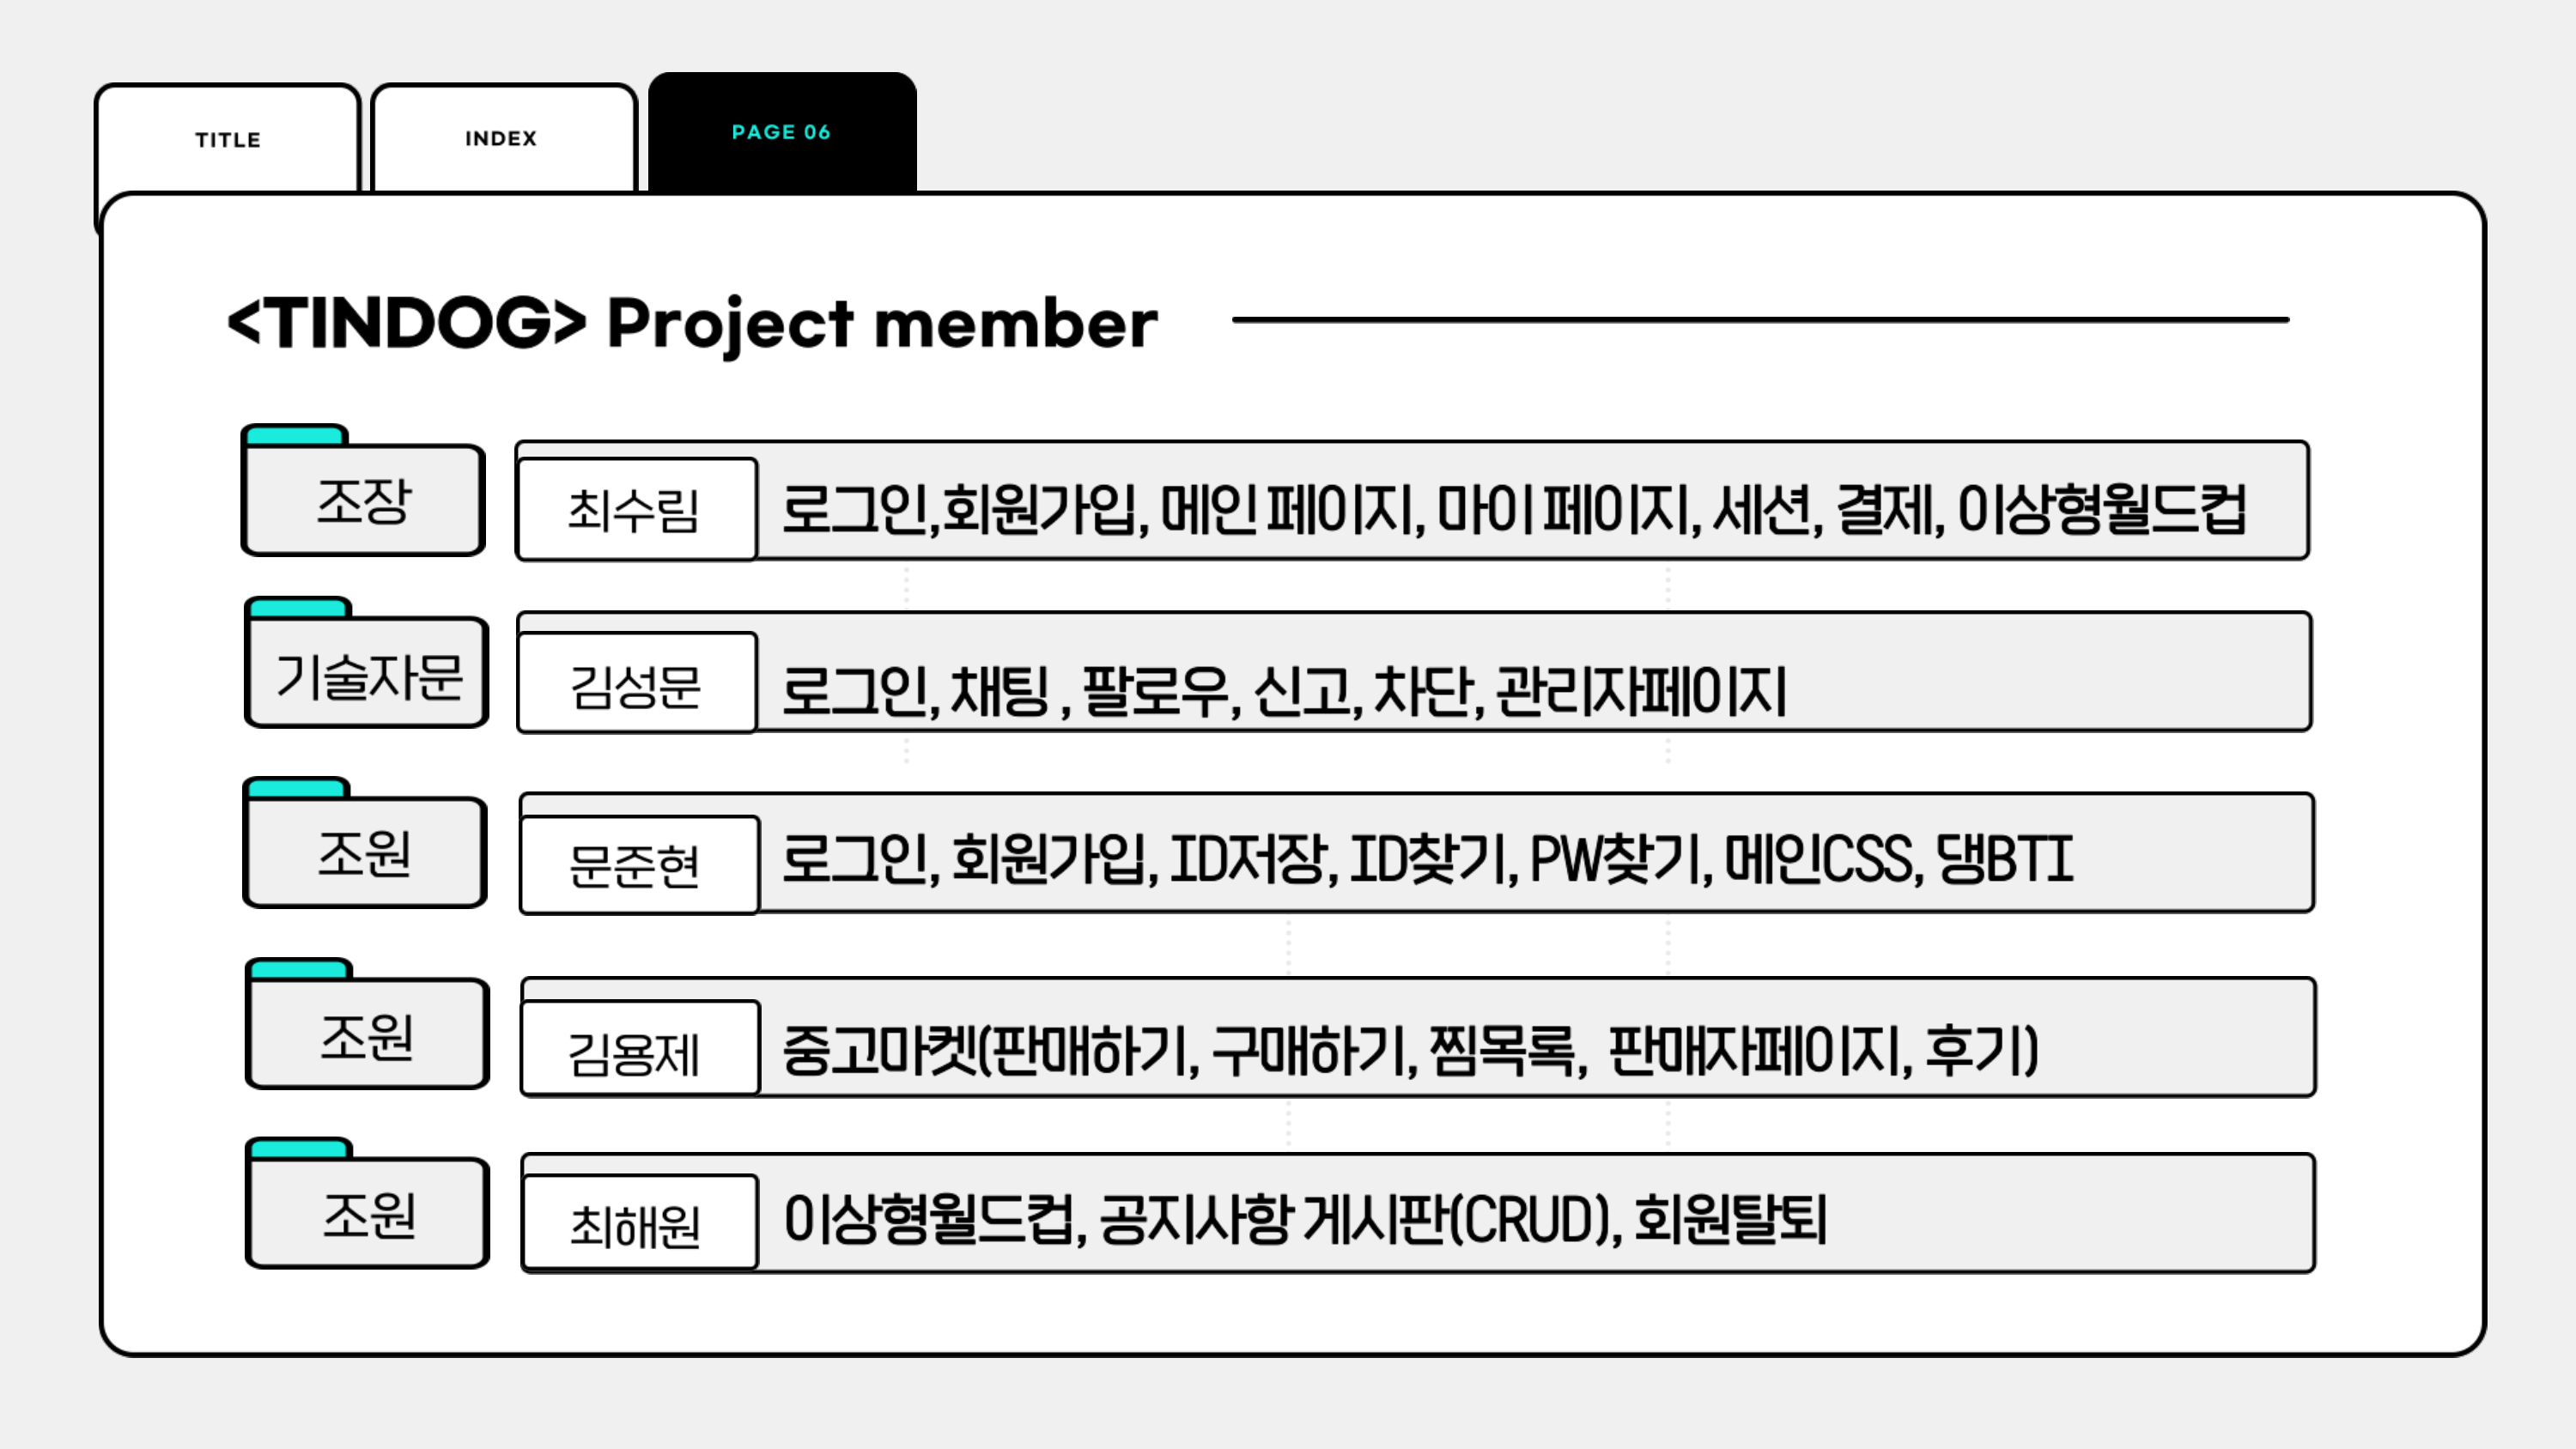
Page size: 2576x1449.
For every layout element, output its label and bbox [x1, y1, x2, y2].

picture [337, 119, 617, 166]
text_box [94, 192, 98, 245]
picture [237, 966, 501, 1127]
text_box [1930, 1155, 2322, 1358]
picture [250, 606, 525, 767]
picture [518, 433, 2353, 1357]
text_box [518, 815, 545, 916]
picture [207, 264, 1220, 423]
picture [723, 115, 847, 163]
picture [234, 430, 504, 591]
text_box [489, 266, 1222, 430]
text_box [1934, 1152, 2318, 1275]
text_box [370, 82, 639, 187]
text_box [1885, 434, 2358, 782]
text_box [520, 976, 742, 997]
text_box [94, 82, 363, 191]
text_box [519, 791, 742, 814]
text_box [520, 1152, 742, 1173]
text_box [519, 999, 546, 1098]
text_box [98, 191, 2488, 1358]
text_box [245, 957, 491, 965]
text_box [520, 1173, 549, 1273]
text_box [2184, 791, 2317, 914]
text_box [242, 776, 488, 781]
text_box [1232, 317, 2291, 324]
text_box [529, 631, 548, 735]
text_box [2142, 979, 2324, 1152]
text_box [243, 599, 489, 729]
text_box [1887, 658, 2314, 733]
text_box [528, 610, 743, 630]
picture [140, 121, 299, 167]
text_box [2180, 795, 2320, 976]
picture [240, 1144, 504, 1306]
text_box [513, 439, 743, 451]
text_box [244, 1137, 490, 1143]
text_box [2147, 976, 2318, 1099]
text_box [647, 72, 917, 187]
picture [234, 782, 499, 943]
